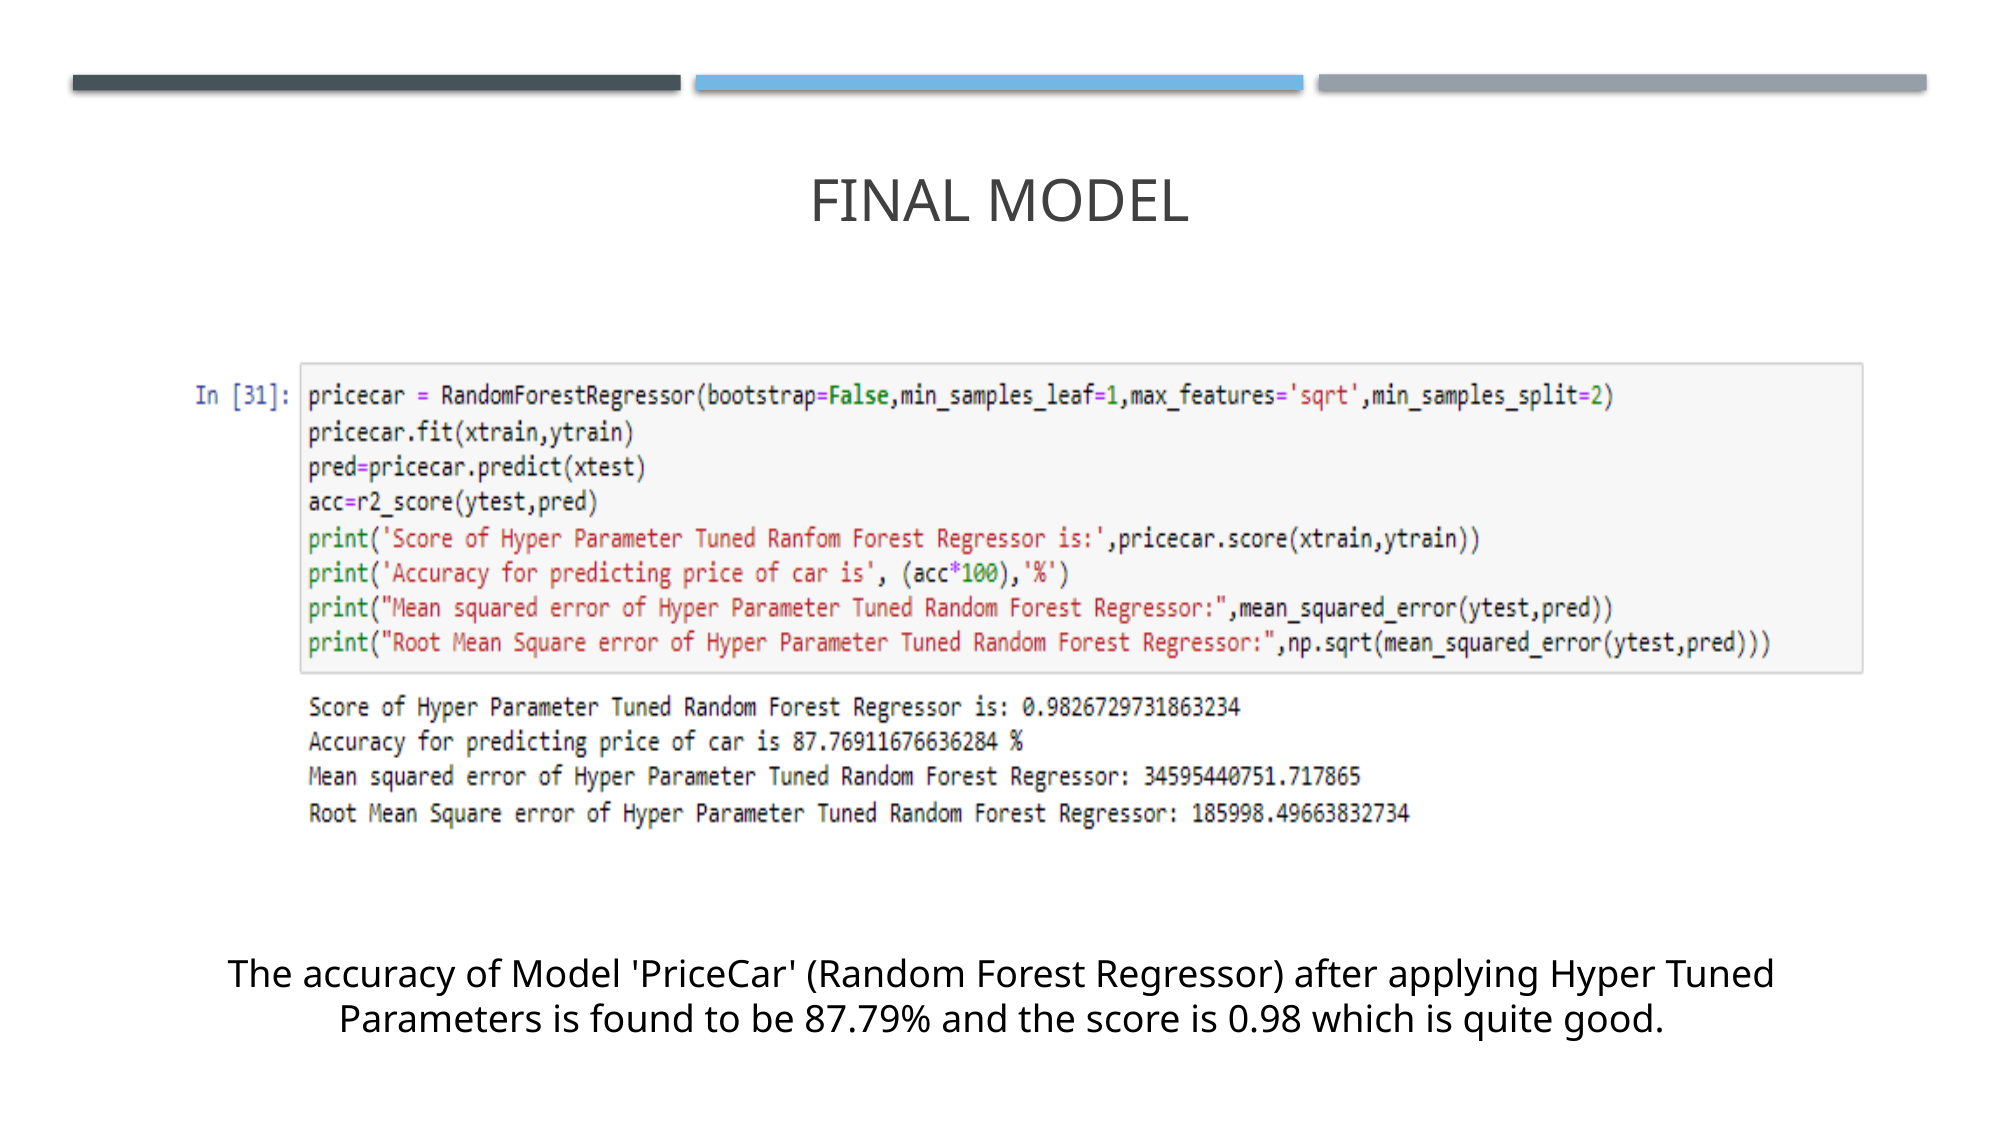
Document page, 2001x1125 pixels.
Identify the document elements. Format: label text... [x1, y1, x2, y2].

title Final model [95, 115, 1905, 311]
text_box The accuracy of Model 'PriceCar' (Random Forest Regressor) after applying Hyper Tuned Parameters is found to be 87.79% and the score is 0.98 which is quite good. [130, 942, 1874, 1048]
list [129, 339, 1871, 856]
